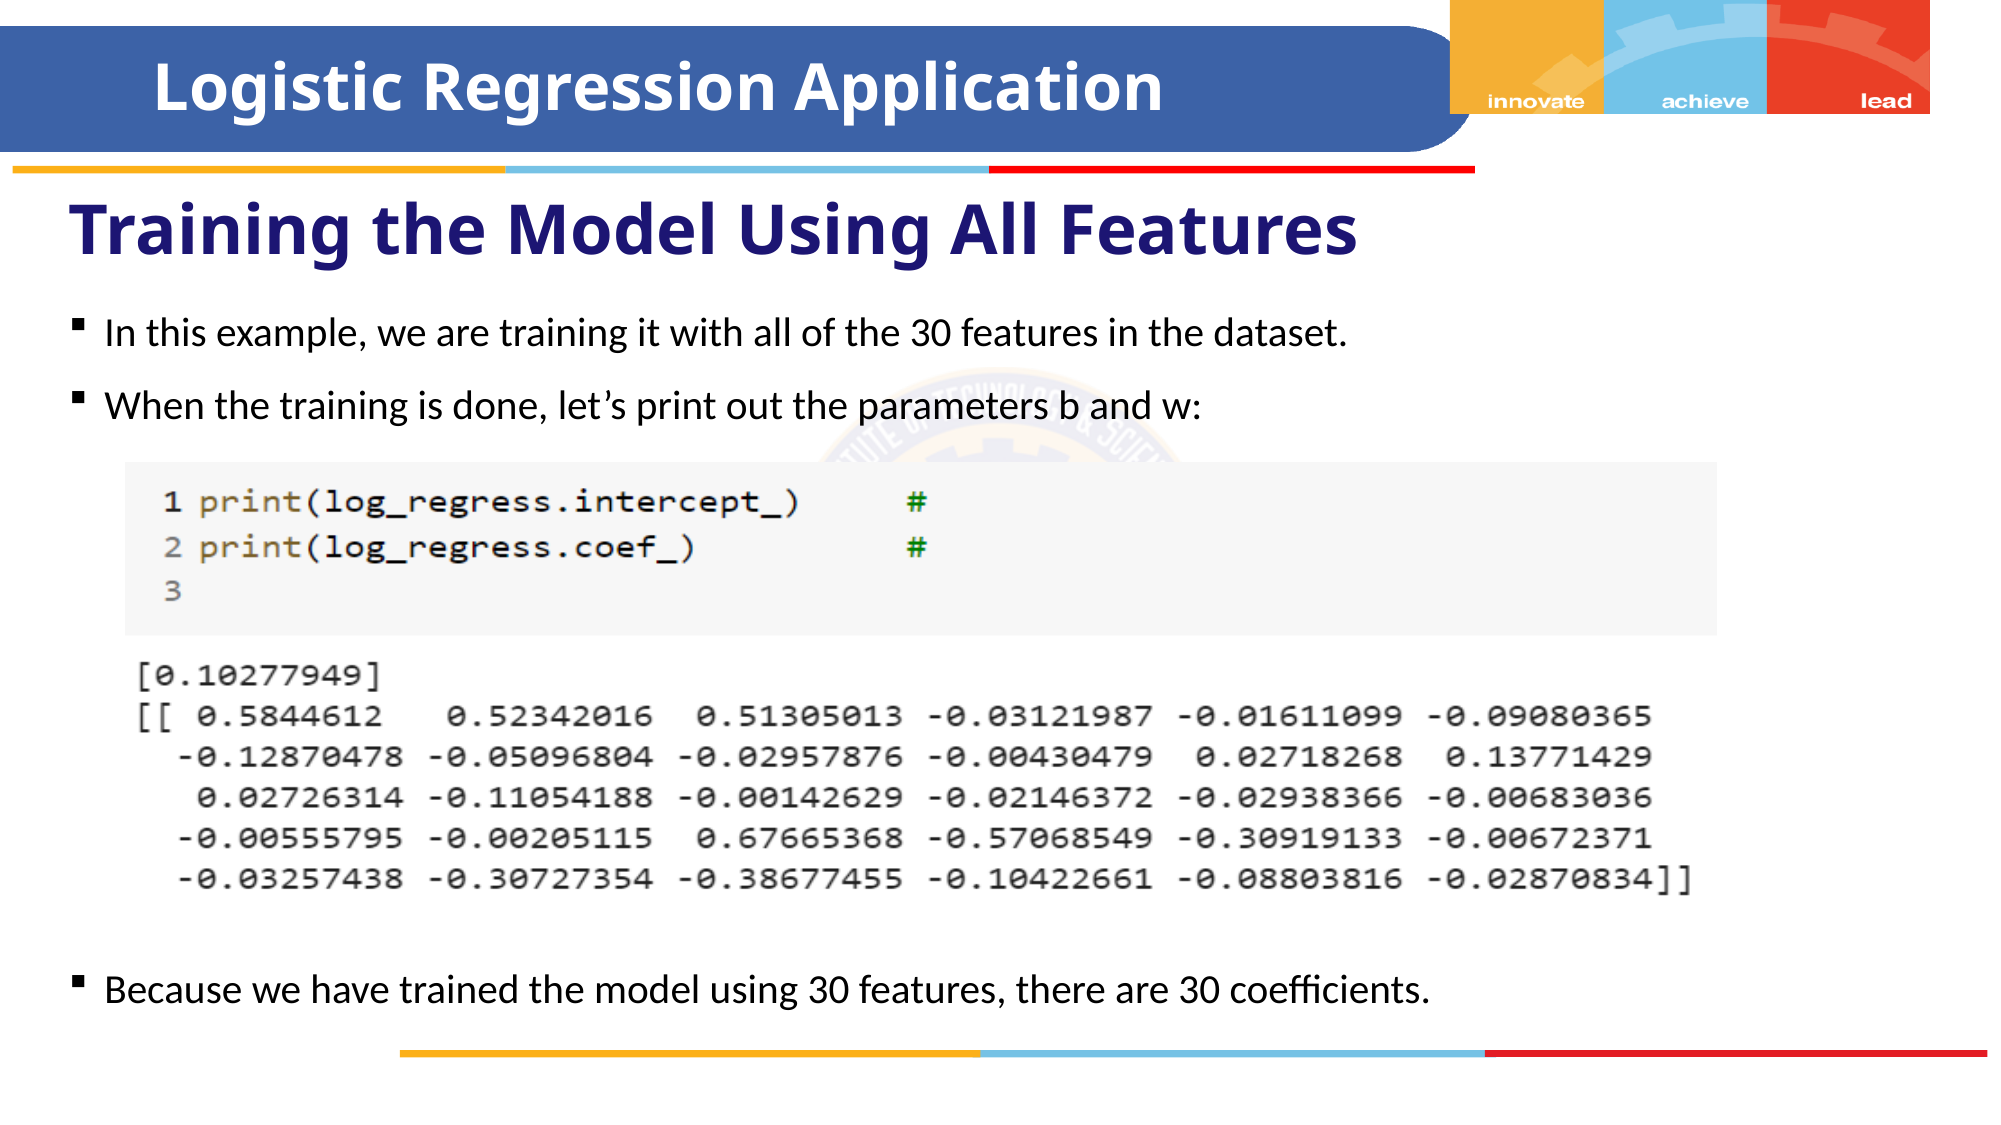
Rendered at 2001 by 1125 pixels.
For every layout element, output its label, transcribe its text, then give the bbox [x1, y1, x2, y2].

title Logistic Regression Application [137, 26, 1425, 152]
list Training the Model Using All Features [54, 187, 1891, 278]
picture [1449, 0, 1930, 114]
list In this example, we are training it with all of the 30 features in the dataset. When the training is done, let’s print out the parameters b and w: Because we have trained the model using 30 features, there are 30 coefficients. [54, 288, 1891, 1025]
picture [124, 462, 1717, 911]
